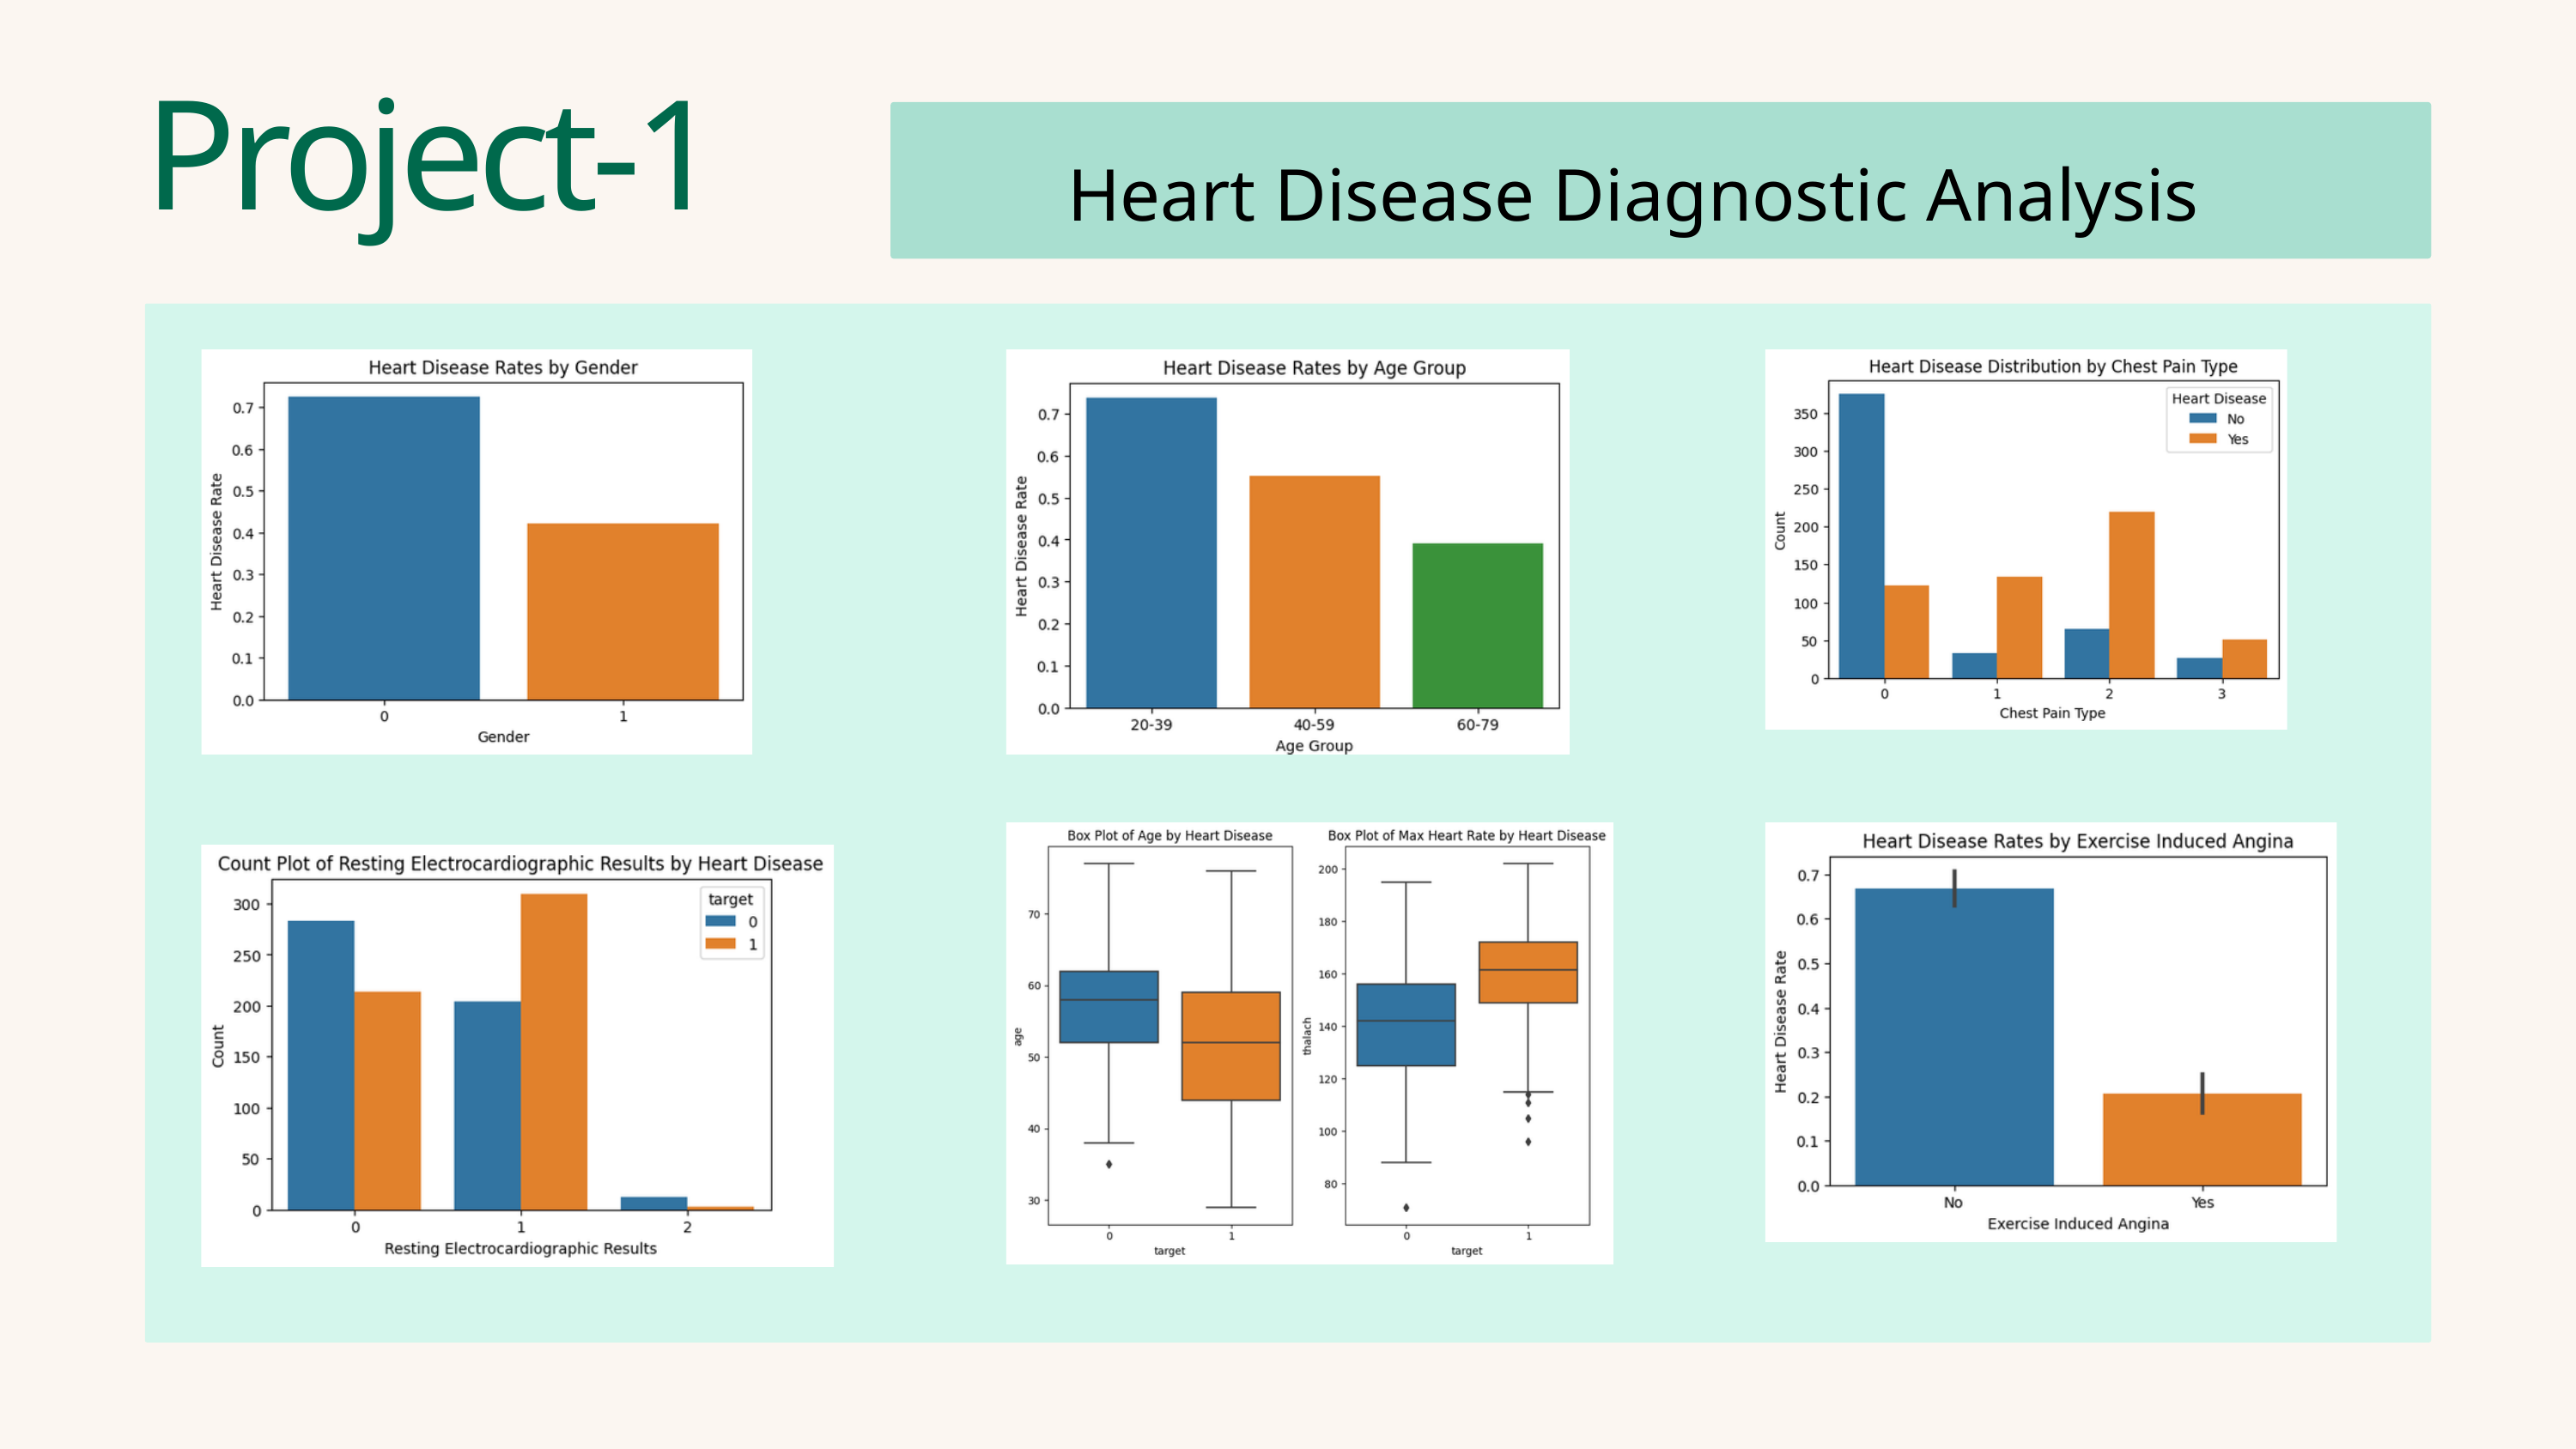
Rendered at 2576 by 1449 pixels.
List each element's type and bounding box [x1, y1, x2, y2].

text_box [144, 303, 2432, 1343]
text_box [144, 77, 2432, 259]
